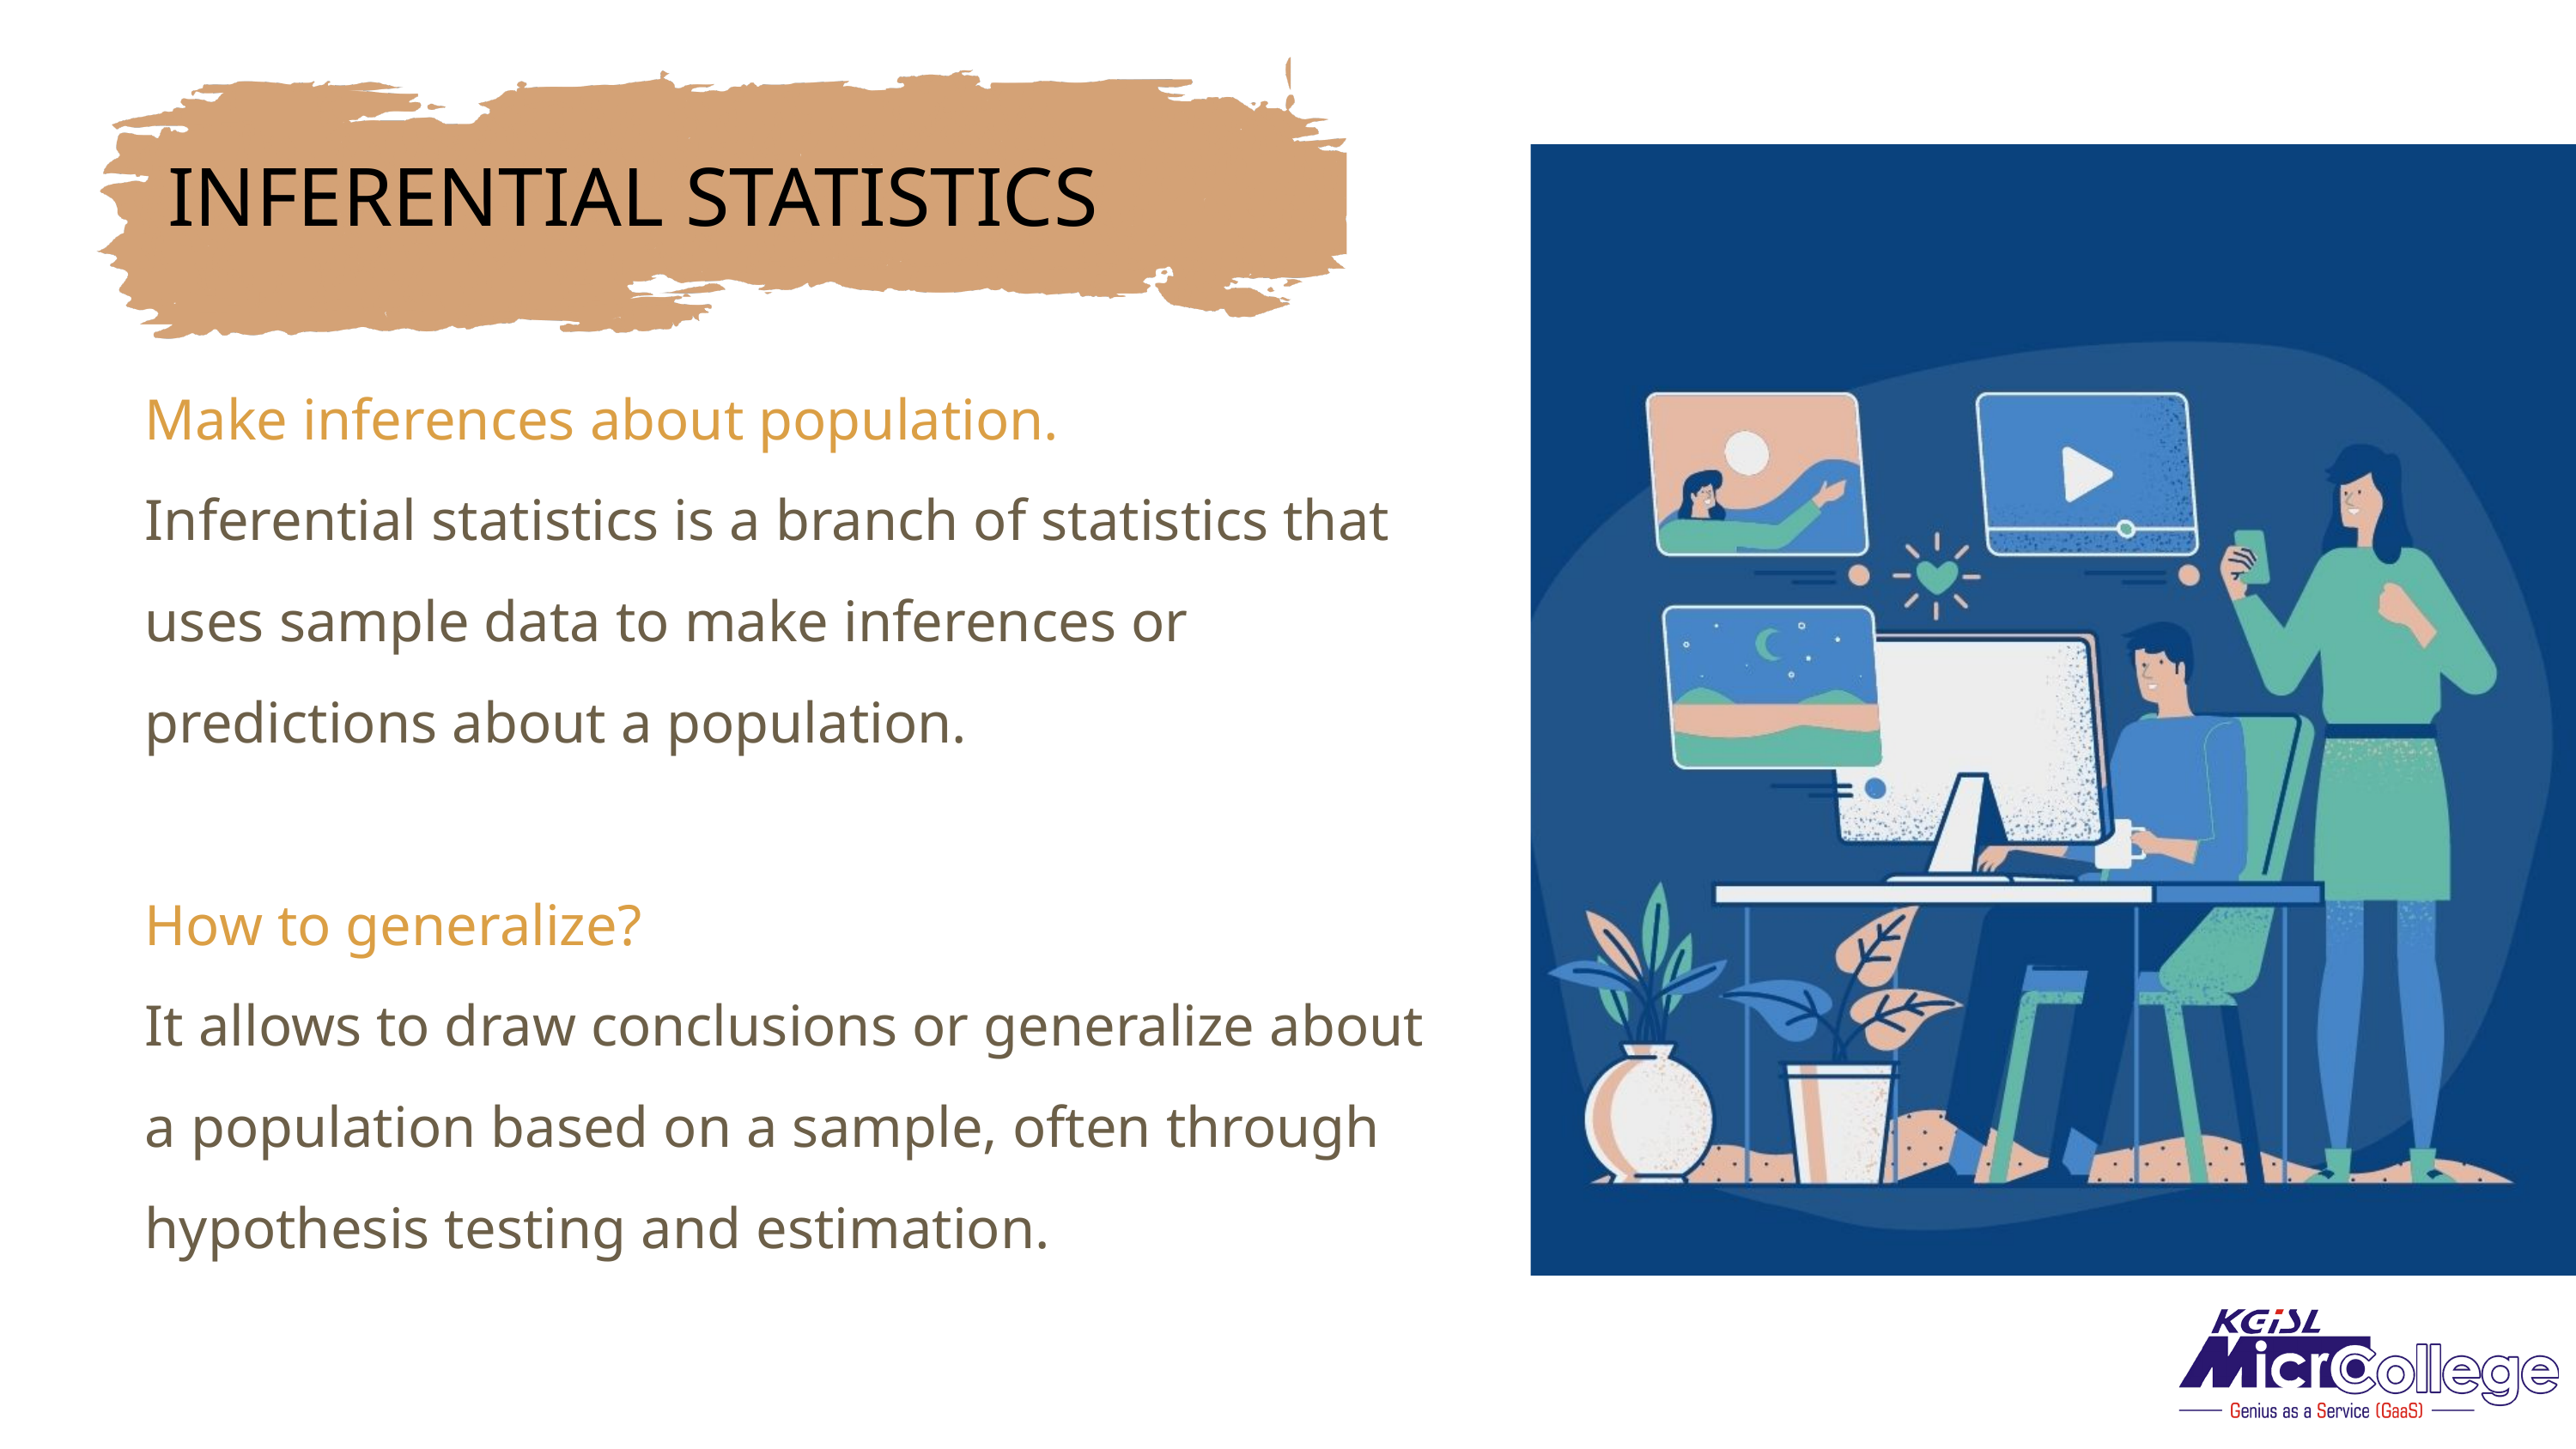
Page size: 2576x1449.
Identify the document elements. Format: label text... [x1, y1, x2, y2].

text_box [2178, 1303, 2560, 1425]
text_box [1530, 144, 2576, 1276]
text_box Make inferences about population. Inferential statistics is a branch of statistics that uses sample data to make inferences or predictions about a population. How to generalize? It allows to draw conclusions or generalize about a population based on a sample, often through hypothesis testing and estimation. [144, 349, 1451, 1260]
text_box INFERENTIAL STATISTICS [167, 152, 1446, 333]
text_box [96, 57, 1347, 339]
